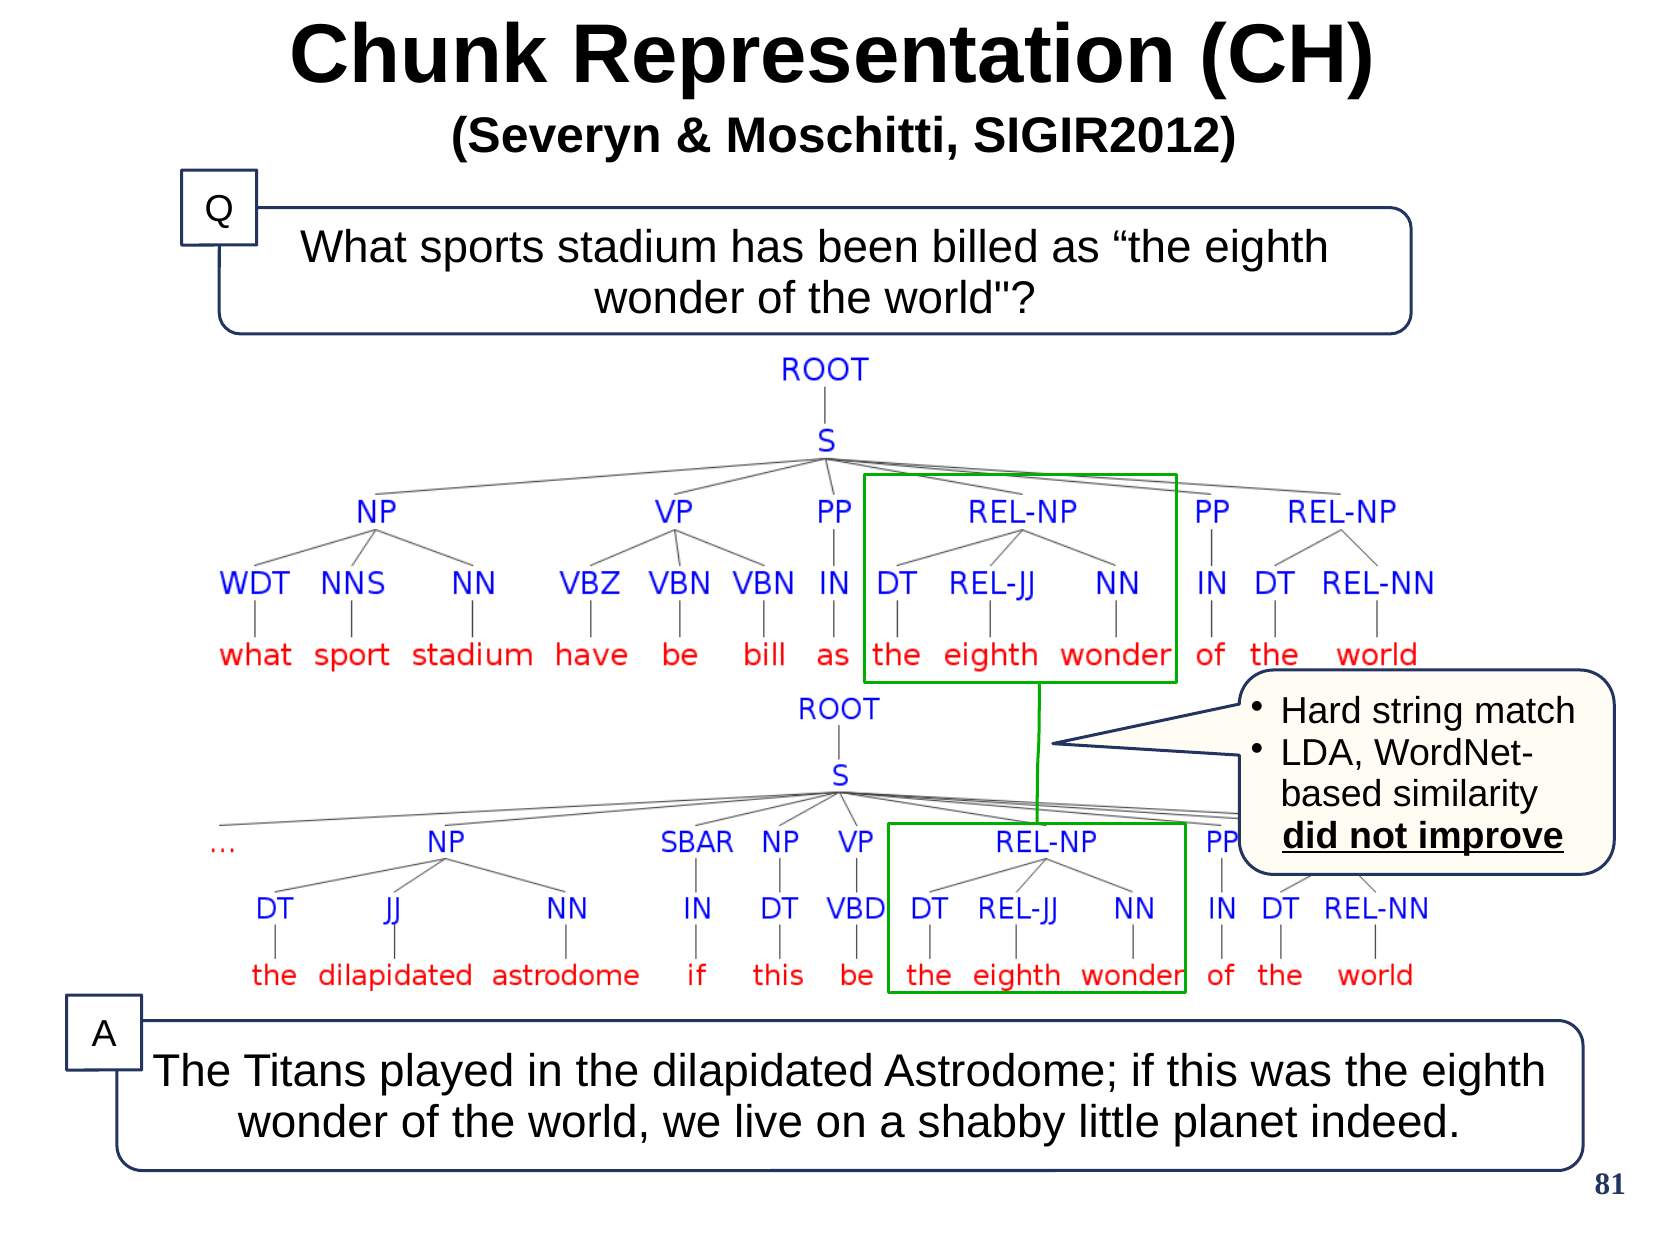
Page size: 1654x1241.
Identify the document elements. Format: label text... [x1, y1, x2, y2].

picture [201, 344, 1449, 679]
slide_number 81 [1494, 1167, 1627, 1200]
text_box A [66, 995, 142, 1071]
text_box The Titans played in the dilapidated Astrodome; if this was the eighth wonder of the world, we live on a shabby little planet indeed. [116, 1020, 1584, 1171]
picture [192, 686, 1486, 997]
text_box Hard string match LDA, WordNet-based similarity did not improve [1450, 669, 1615, 875]
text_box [864, 474, 1186, 994]
text_box What sports stadium has been billed as “the eighth wonder of the world"? [219, 207, 1412, 334]
text_box Q [181, 170, 257, 246]
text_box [1244, 679, 1449, 686]
title Chunk Representation (CH) (Severyn & Moschitti, SIGIR2012) [88, 92, 1577, 195]
